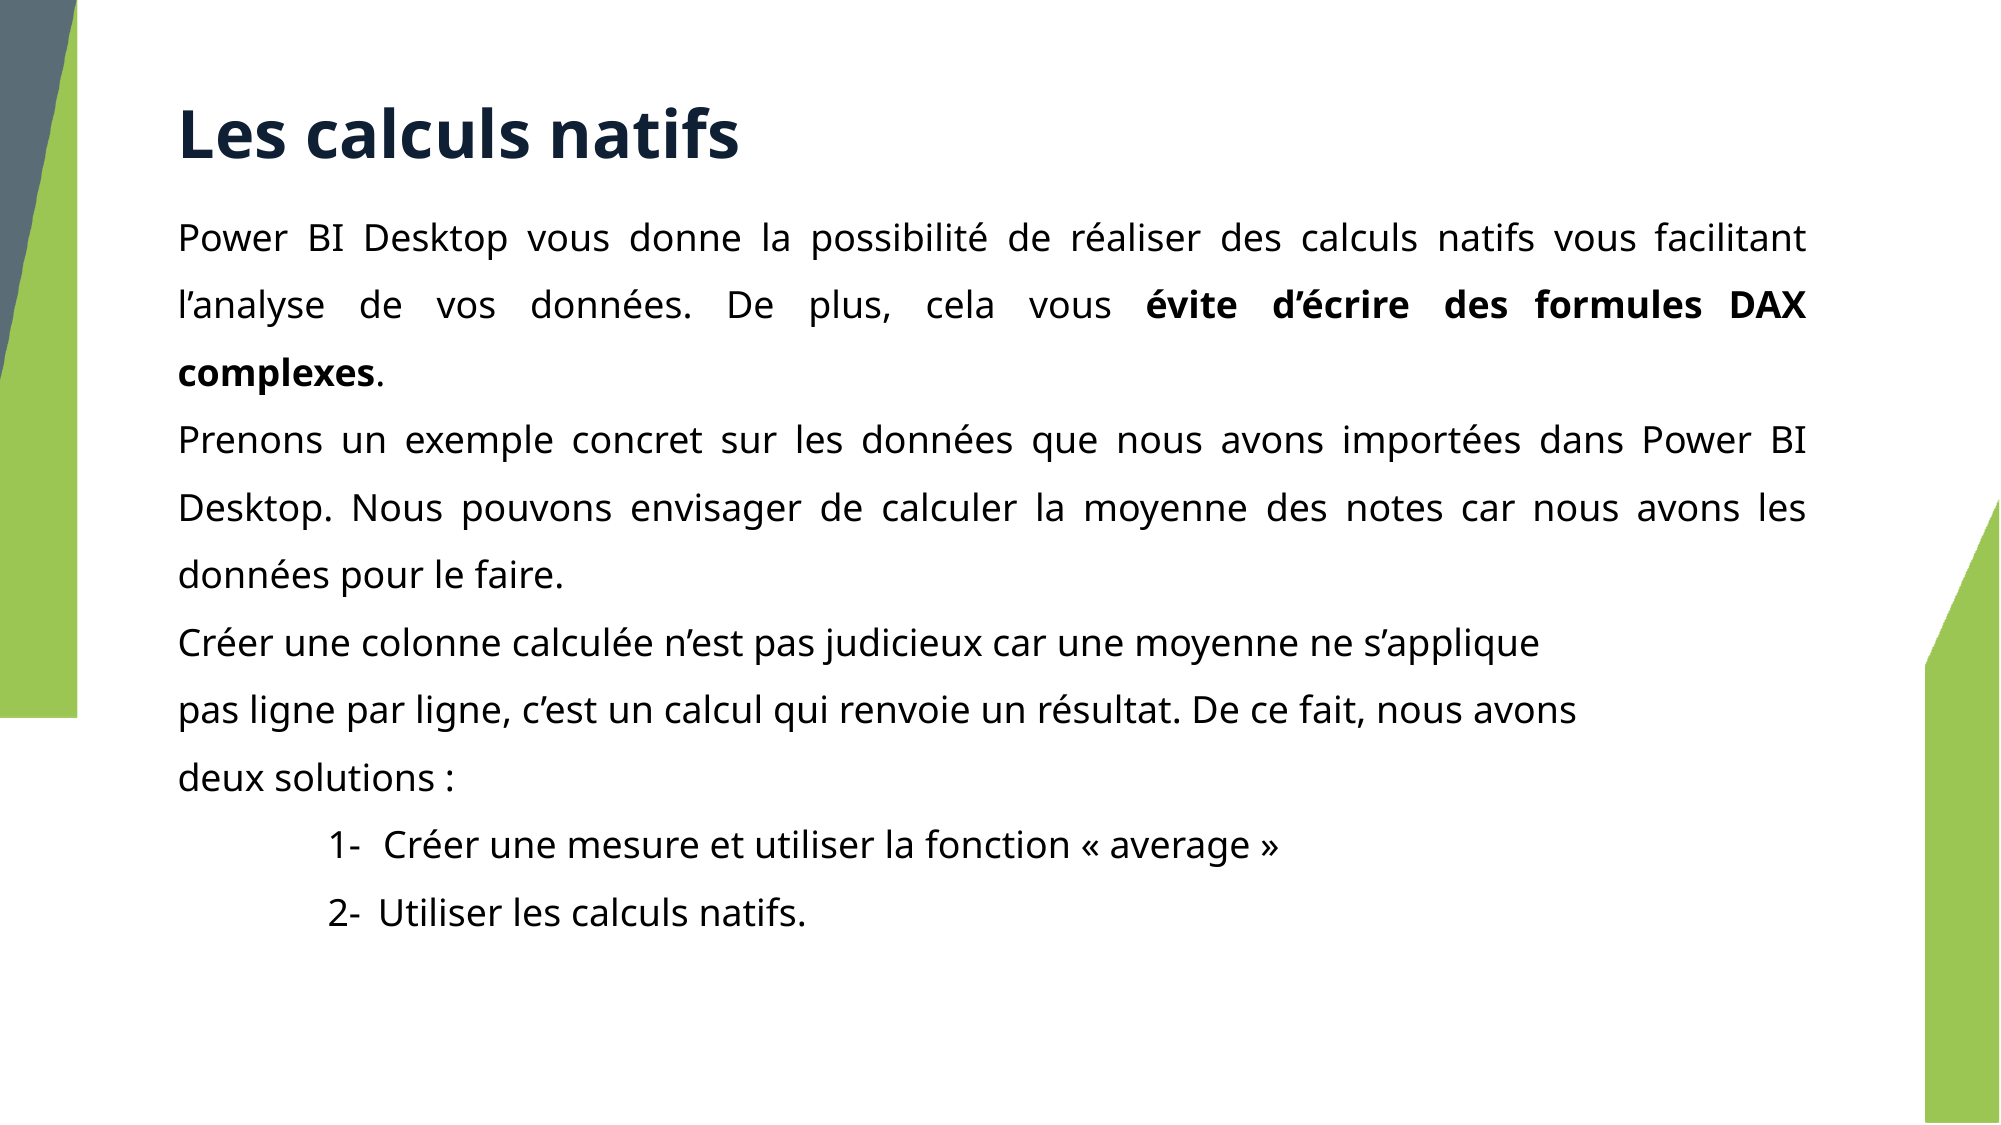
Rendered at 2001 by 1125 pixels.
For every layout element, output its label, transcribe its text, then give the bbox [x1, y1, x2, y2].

picture [0, 0, 79, 720]
text_box Power BI Desktop vous donne la possibilité de réaliser des calculs natifs vous facilitant l’analyse de vos données. De plus, cela vous évite d’écrire des formules DAX complexes. Prenons un exemple concret sur les données que nous avons importées dans Power BI Desktop. Nous pouvons envisager de calculer la moyenne des notes car nous avons les données pour le faire. Créer une colonne calculée n’est pas judicieux car une moyenne ne s’applique pas ligne par ligne, c’est un calcul qui renvoie un résultat. De ce fait, nous avons deux solutions : 1- Créer une mesure et utiliser la fonction « average » 2- Utiliser les calculs natifs. [162, 183, 1822, 942]
picture [1924, 498, 2000, 1125]
title Les calculs natifs [162, 55, 1599, 180]
